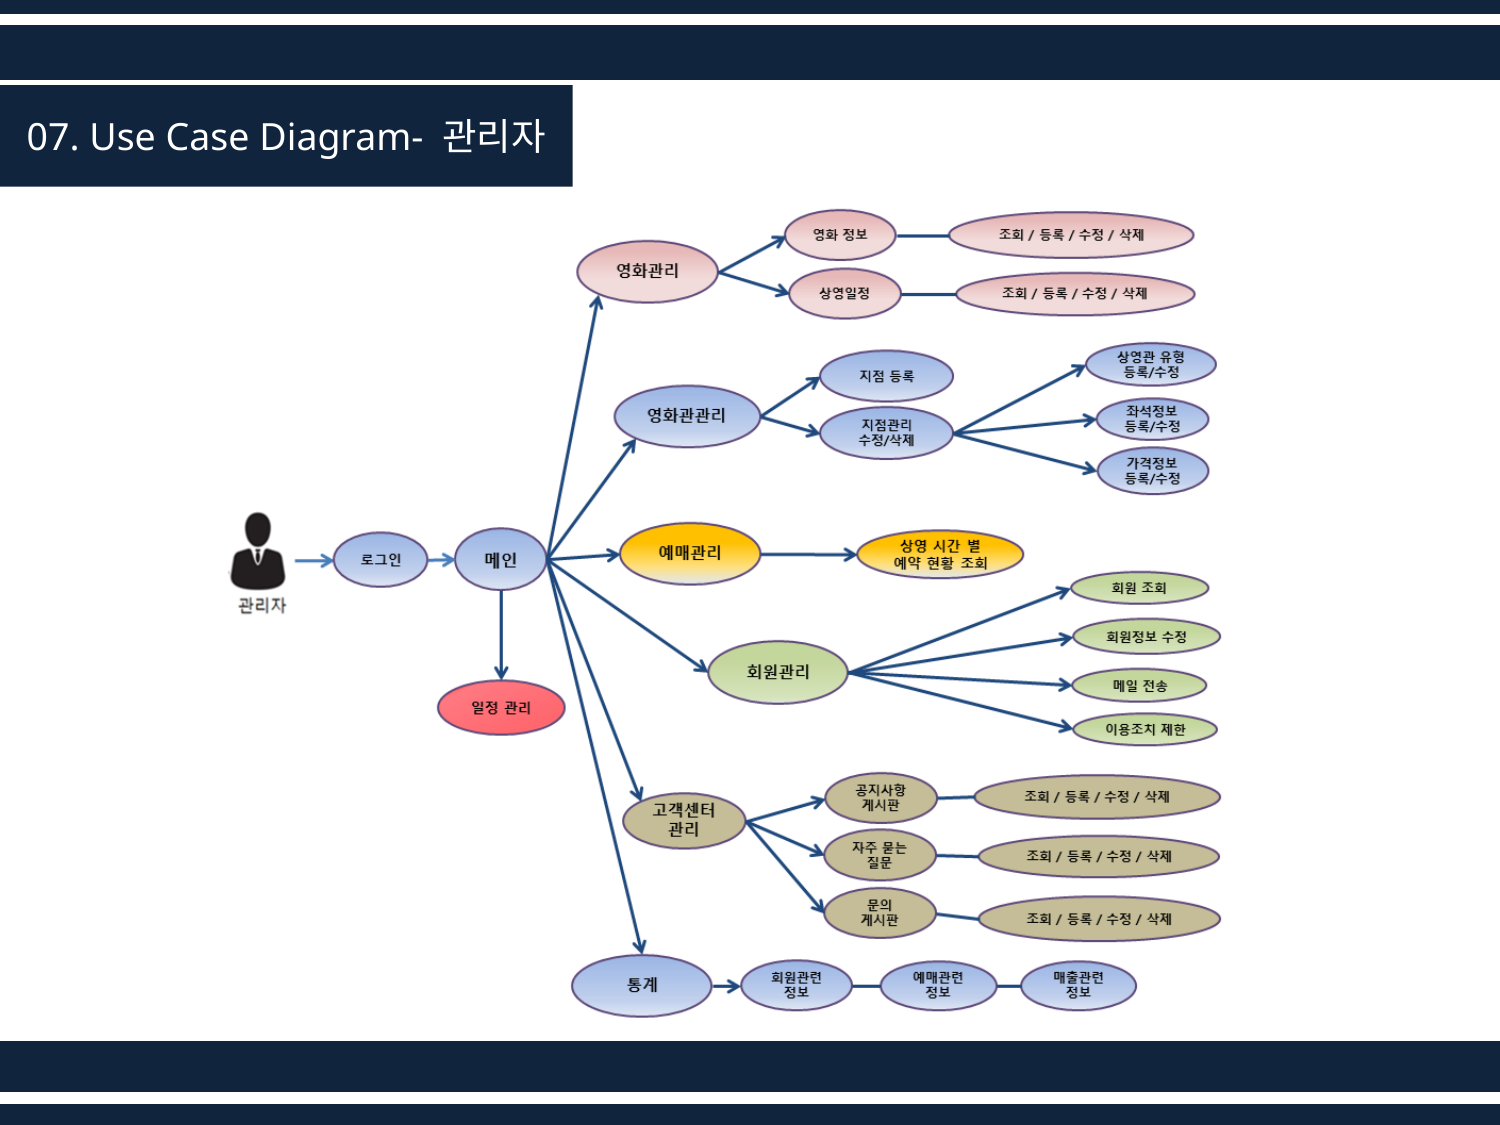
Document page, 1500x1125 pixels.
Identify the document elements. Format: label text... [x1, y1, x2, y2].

text_box [0, 80, 1500, 1041]
text_box [0, 14, 1500, 25]
picture [206, 194, 1253, 1039]
text_box 07. Use Case Diagram- 관리자 [0, 83, 575, 189]
text_box [0, 1092, 1500, 1104]
